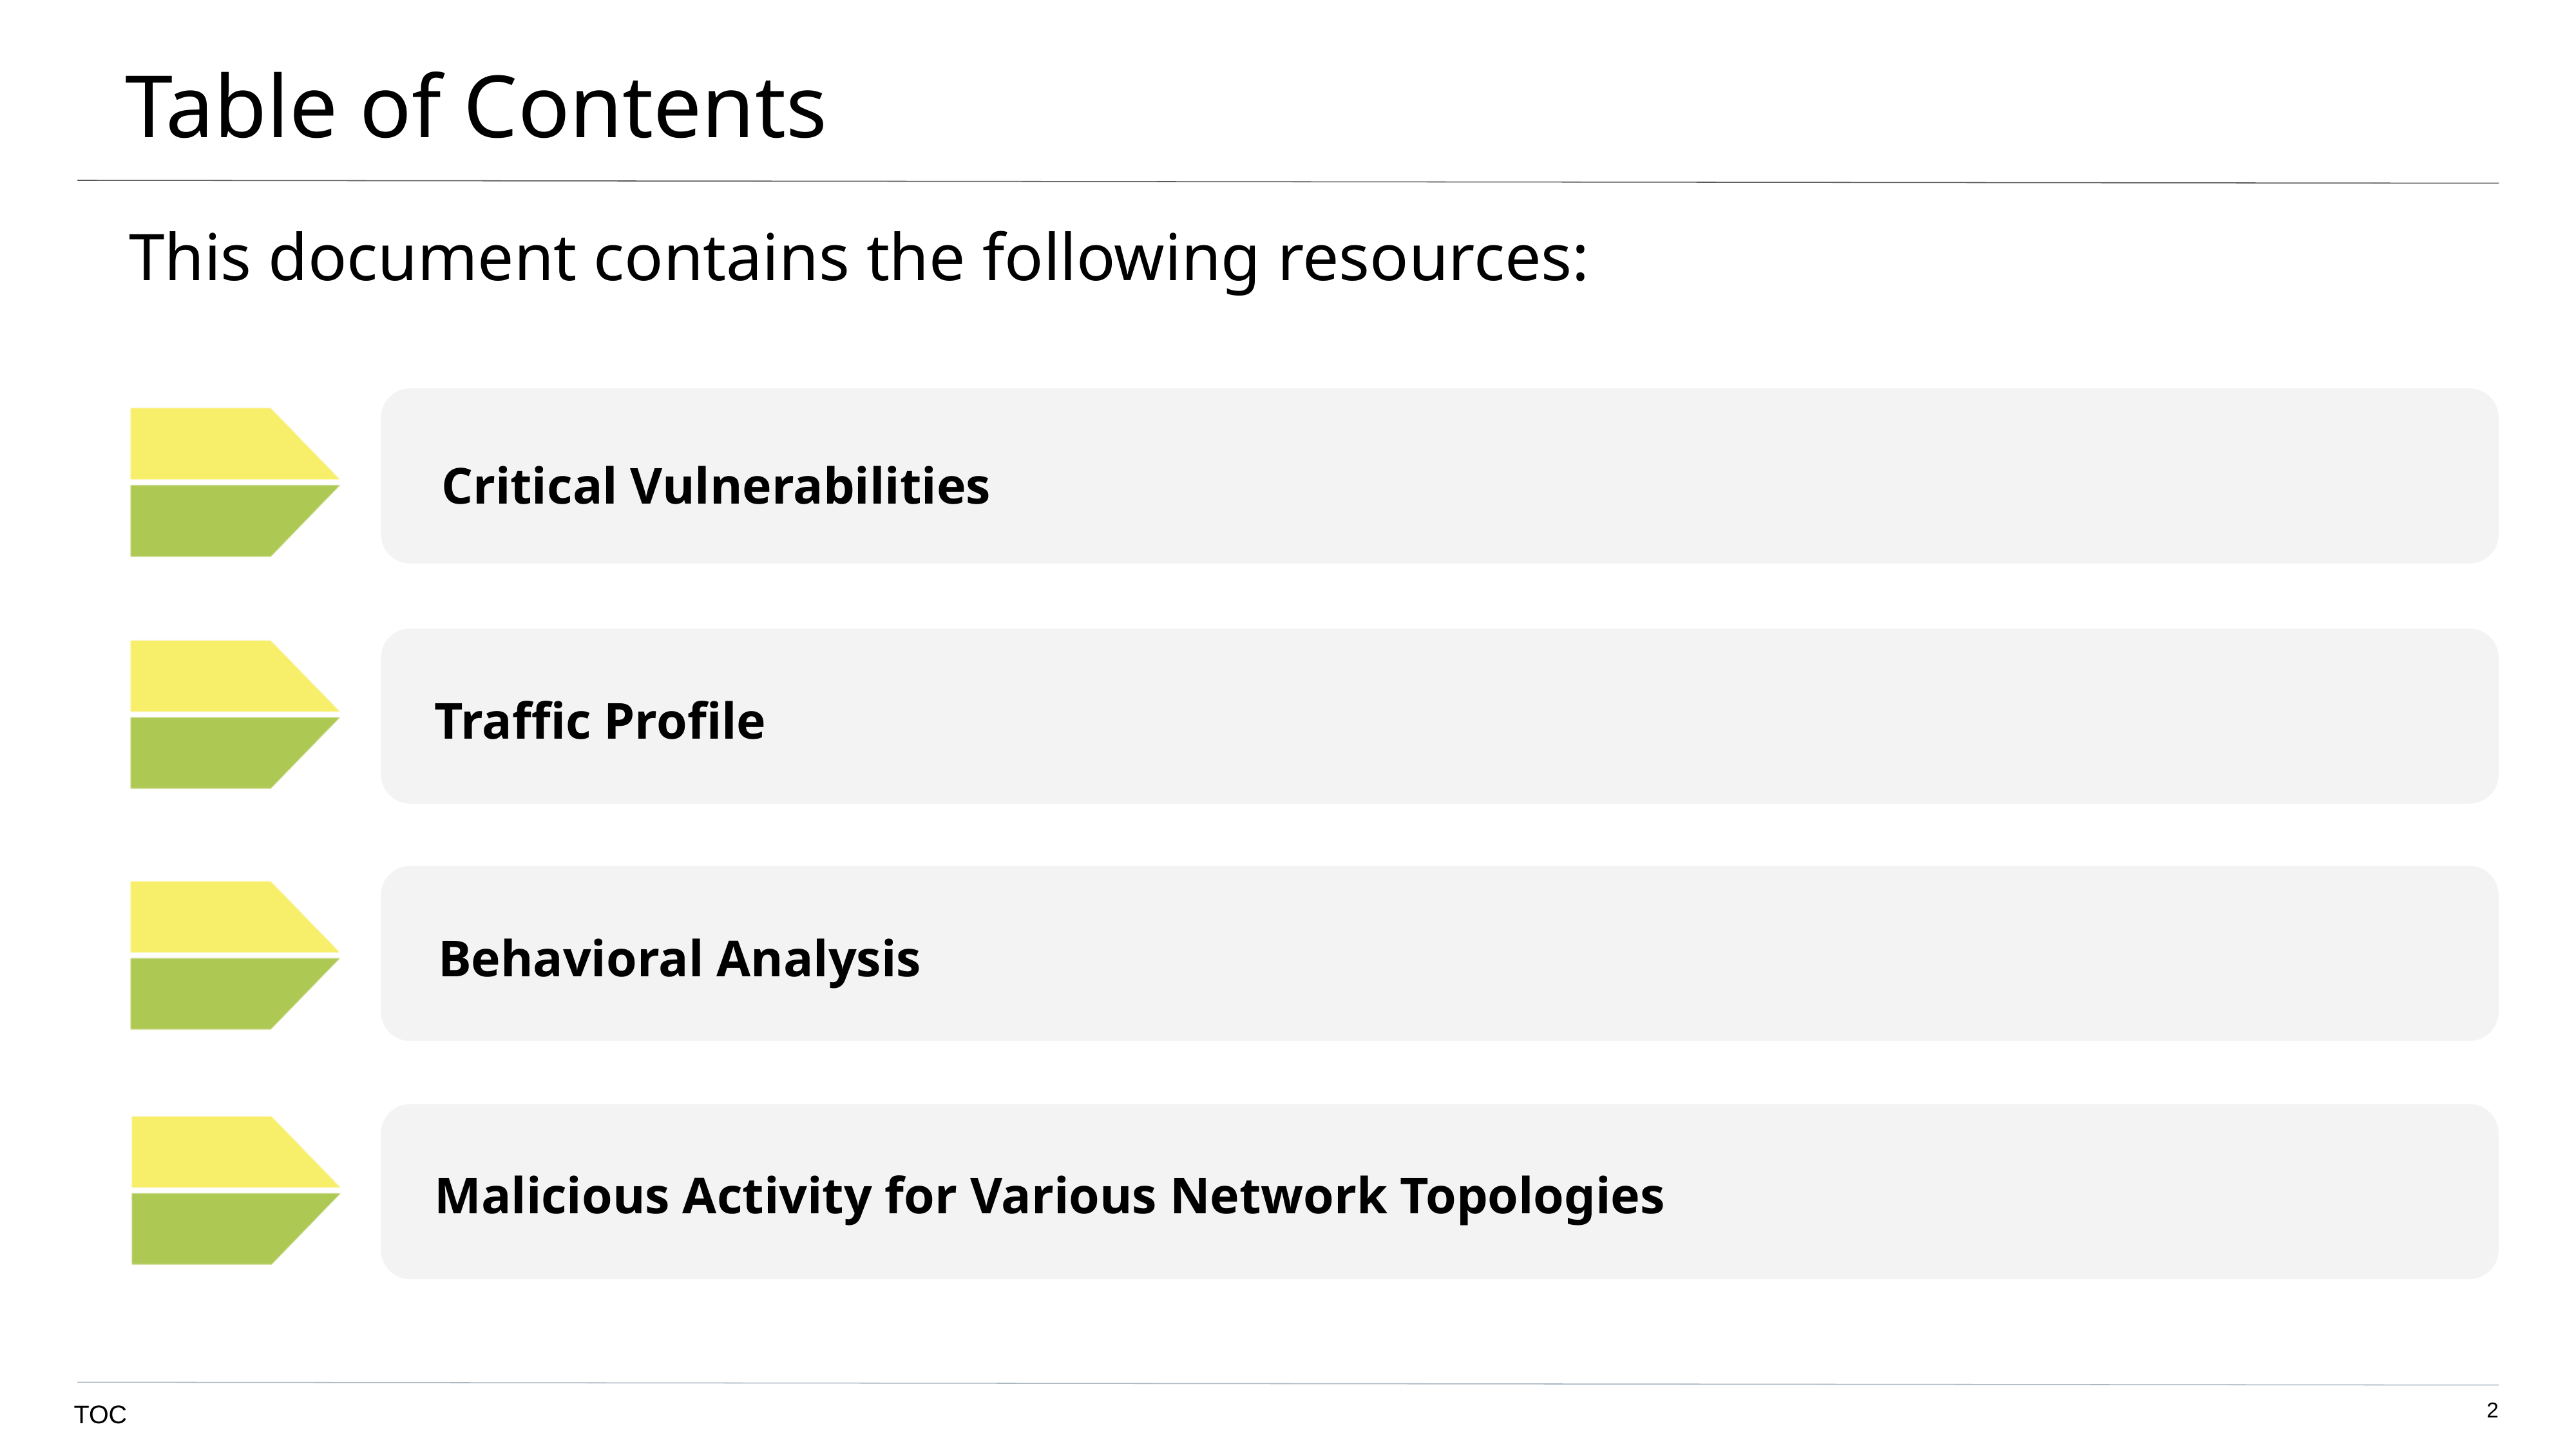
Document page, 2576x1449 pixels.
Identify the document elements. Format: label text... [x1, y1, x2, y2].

subtitle Critical Vulnerabilities [3, 393, 2576, 565]
title Table of Contents [0, 0, 2576, 151]
subtitle TOC [0, 1385, 2242, 1449]
subtitle This document contains the following resources: [0, 190, 2576, 294]
subtitle Traffic Profile [0, 629, 2576, 800]
slide_number 2 [2425, 1396, 2499, 1426]
subtitle Behavioral Analysis [0, 866, 2576, 1038]
subtitle Malicious Activity for Various Network Topologies [0, 1104, 2576, 1275]
